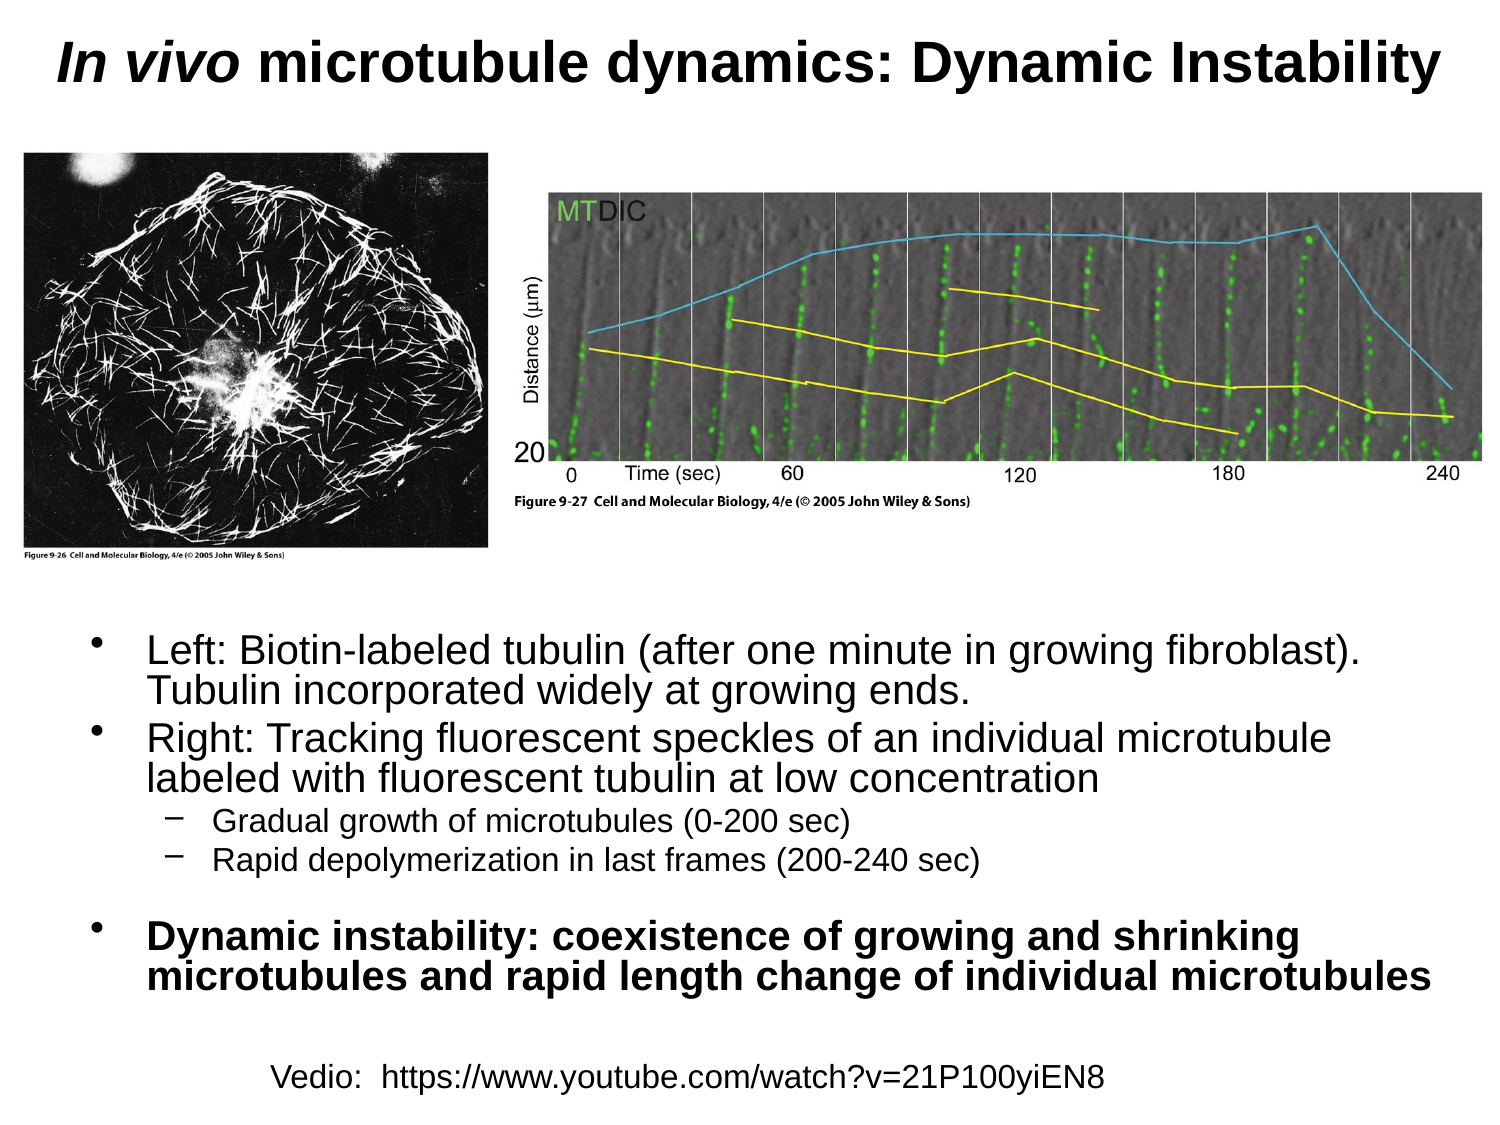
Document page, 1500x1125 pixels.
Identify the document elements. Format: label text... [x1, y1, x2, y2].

text_box Vedio: https://www.youtube.com/watch?v=21P100yiEN8 [255, 1048, 1417, 1103]
picture [19, 149, 492, 560]
list Left: Biotin-labeled tubulin (after one minute in growing fibroblast). Tubulin incorporated widely at growing ends. Right: Tracking fluorescent speckles of an individual microtubule labeled with fluorescent tubulin at low concentration Gradual growth of microtubules (0-200 sec) Rapid depolymerization in last frames (200-240 sec) Dynamic instability: coexistence of growing and shrinking microtubules and rapid length change of individual microtubules [75, 624, 1463, 1053]
title In vivo microtubule dynamics: Dynamic Instability [0, 12, 1500, 105]
picture [507, 187, 1489, 510]
